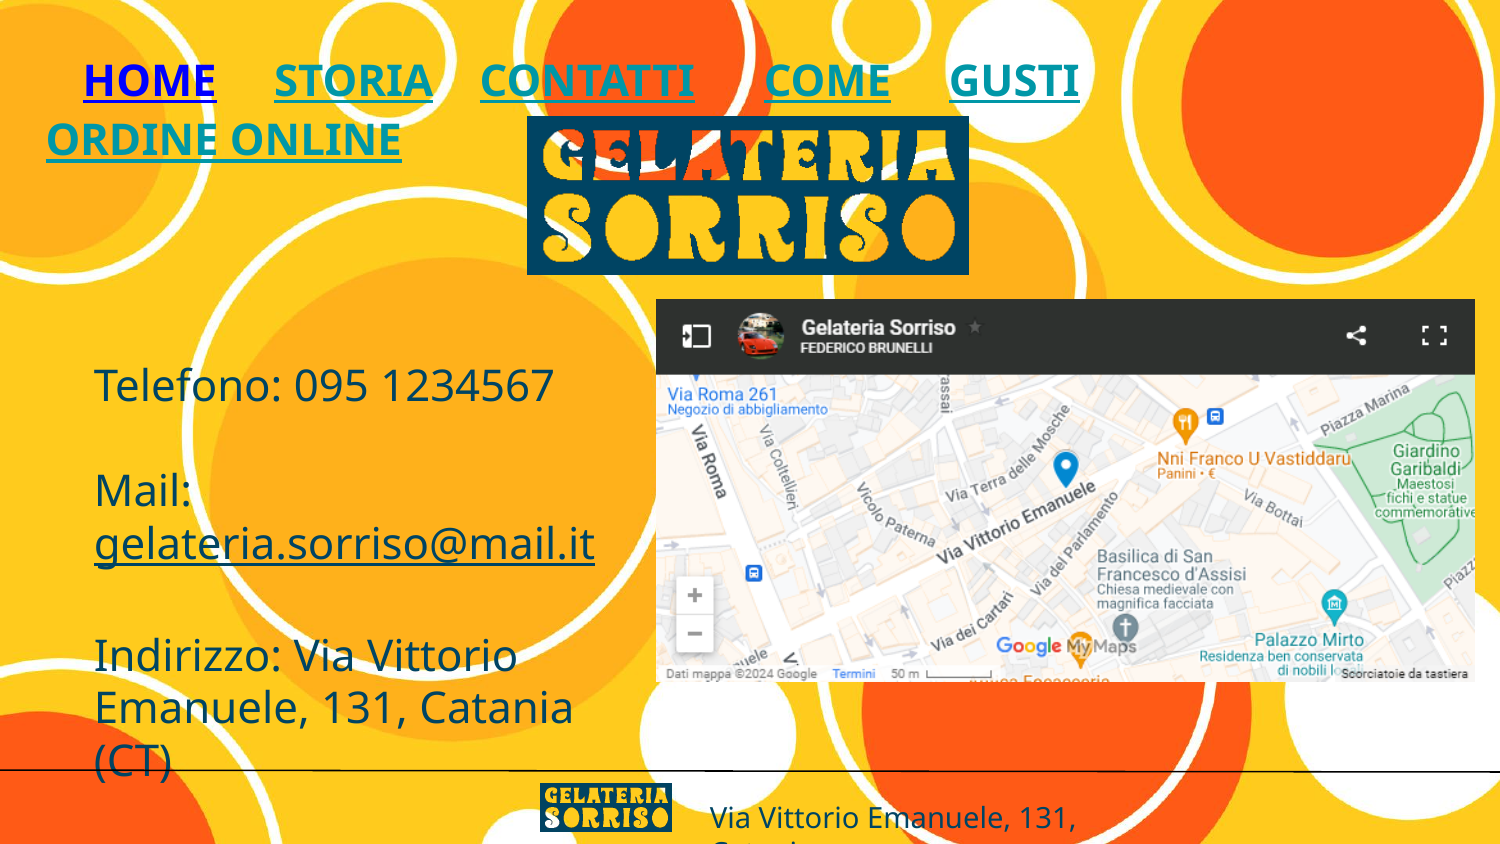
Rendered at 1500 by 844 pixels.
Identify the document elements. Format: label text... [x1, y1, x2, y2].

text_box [0, 769, 1500, 773]
picture [0, 773, 1500, 844]
text_box Telefono: 095 1234567 Mail: gelateria.sorriso@mail.it Indirizzo: Via Vittorio Emanuele, 131, Catania (CT) [78, 343, 631, 683]
picture [0, 0, 1500, 769]
text_box HOME STORIA CONTATTI COME GUSTI ORDINE ONLINE [30, 37, 1470, 117]
text_box Via Vittorio Emanuele, 131, Catania [694, 784, 1123, 819]
